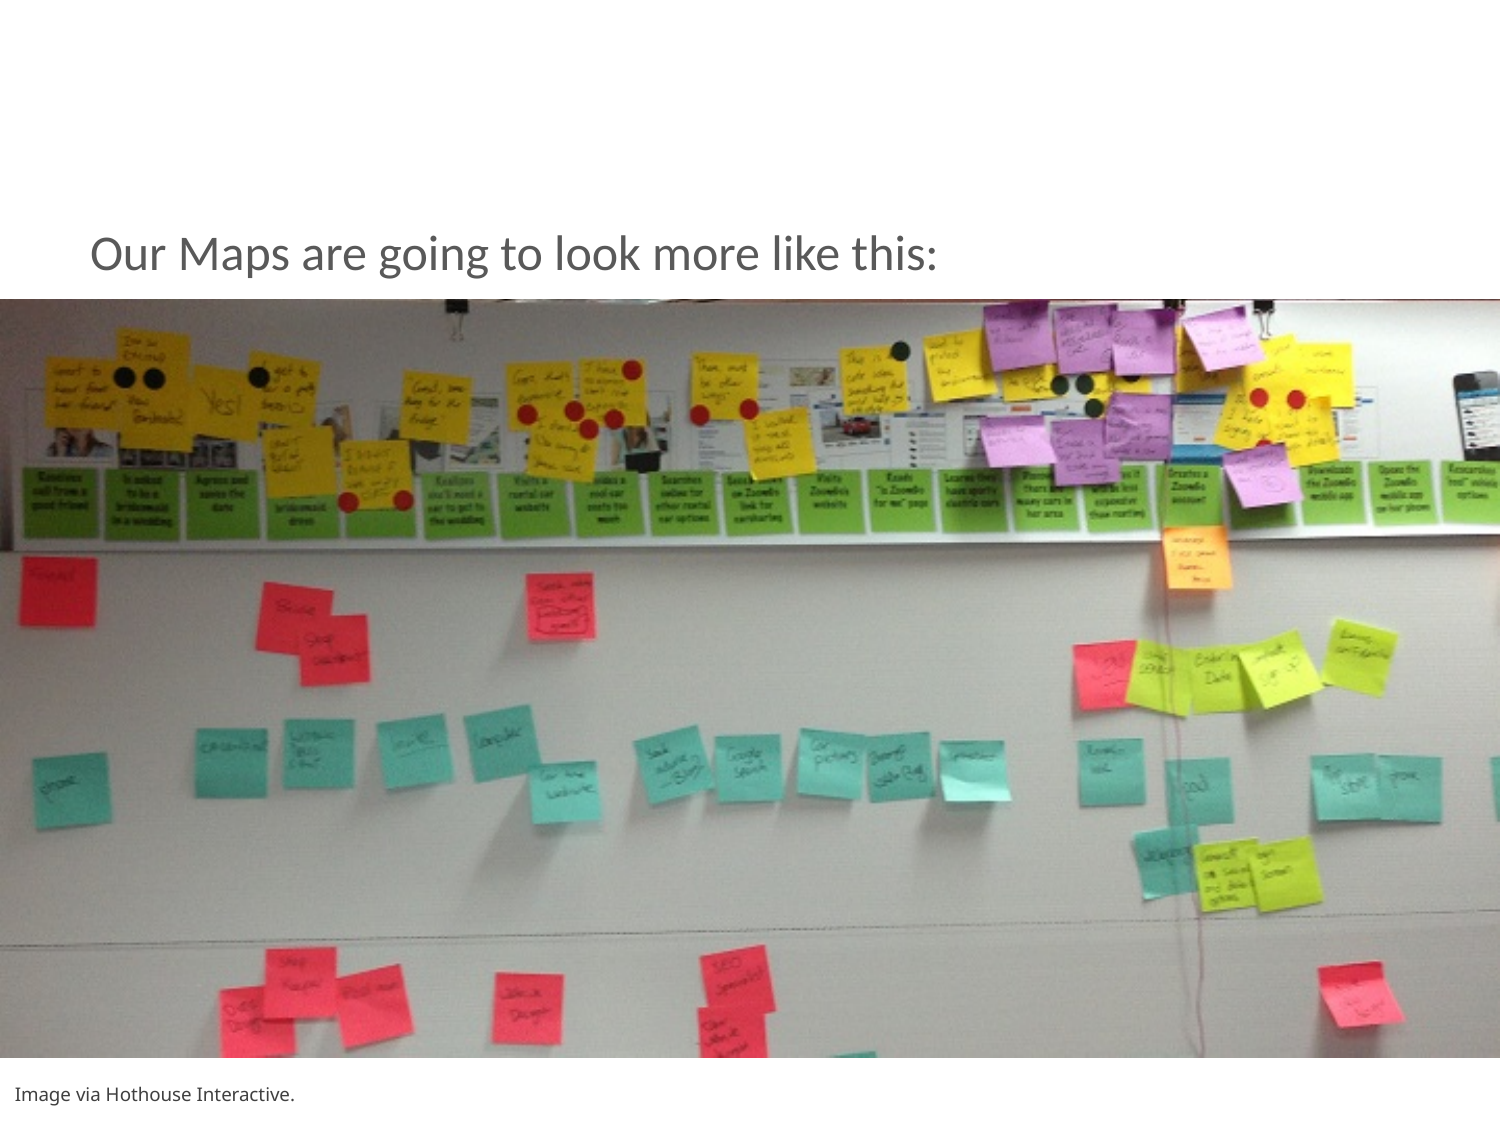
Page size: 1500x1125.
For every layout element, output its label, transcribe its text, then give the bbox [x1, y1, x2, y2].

text_box Image via Hothouse Interactive. [0, 1074, 1375, 1113]
list Our Maps are going to look more like this: [75, 212, 1425, 298]
picture [0, 299, 1500, 1058]
